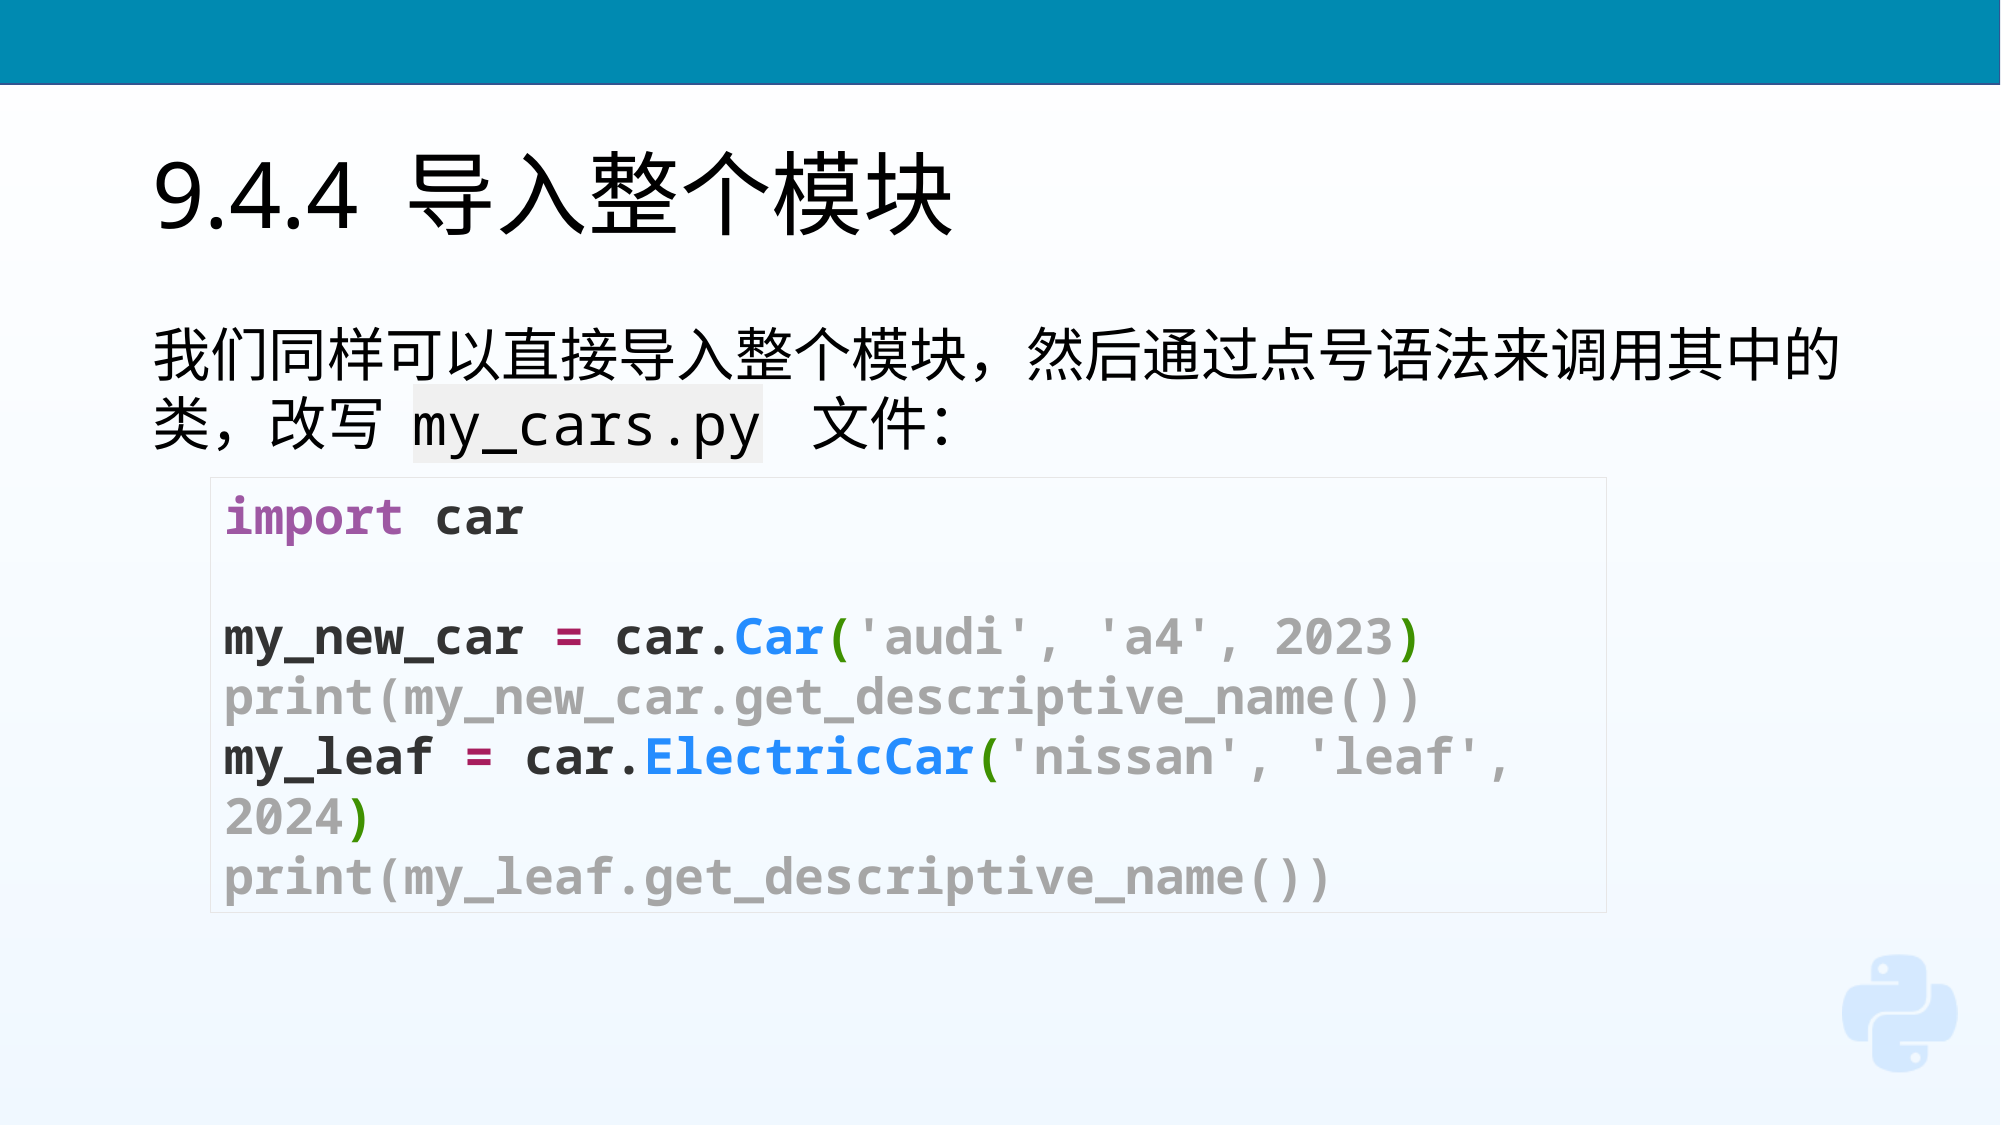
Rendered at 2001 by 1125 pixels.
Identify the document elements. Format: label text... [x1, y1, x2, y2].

text_box import car my_new_car = car.Car('audi', 'a4', 2023) print(my_new_car.get_descriptive_name()) my_leaf = car.ElectricCar('nissan', 'leaf', 2024) print(my_leaf.get_descriptive_name()) [210, 477, 1607, 913]
picture [1842, 946, 1958, 1081]
title 9.4.4 导入整个模块 [137, 115, 1863, 282]
list 我们同样可以直接导入整个模块，然后通过点号语法来调用其中的类，改写 my_cars.py 文件： [137, 310, 1863, 1024]
